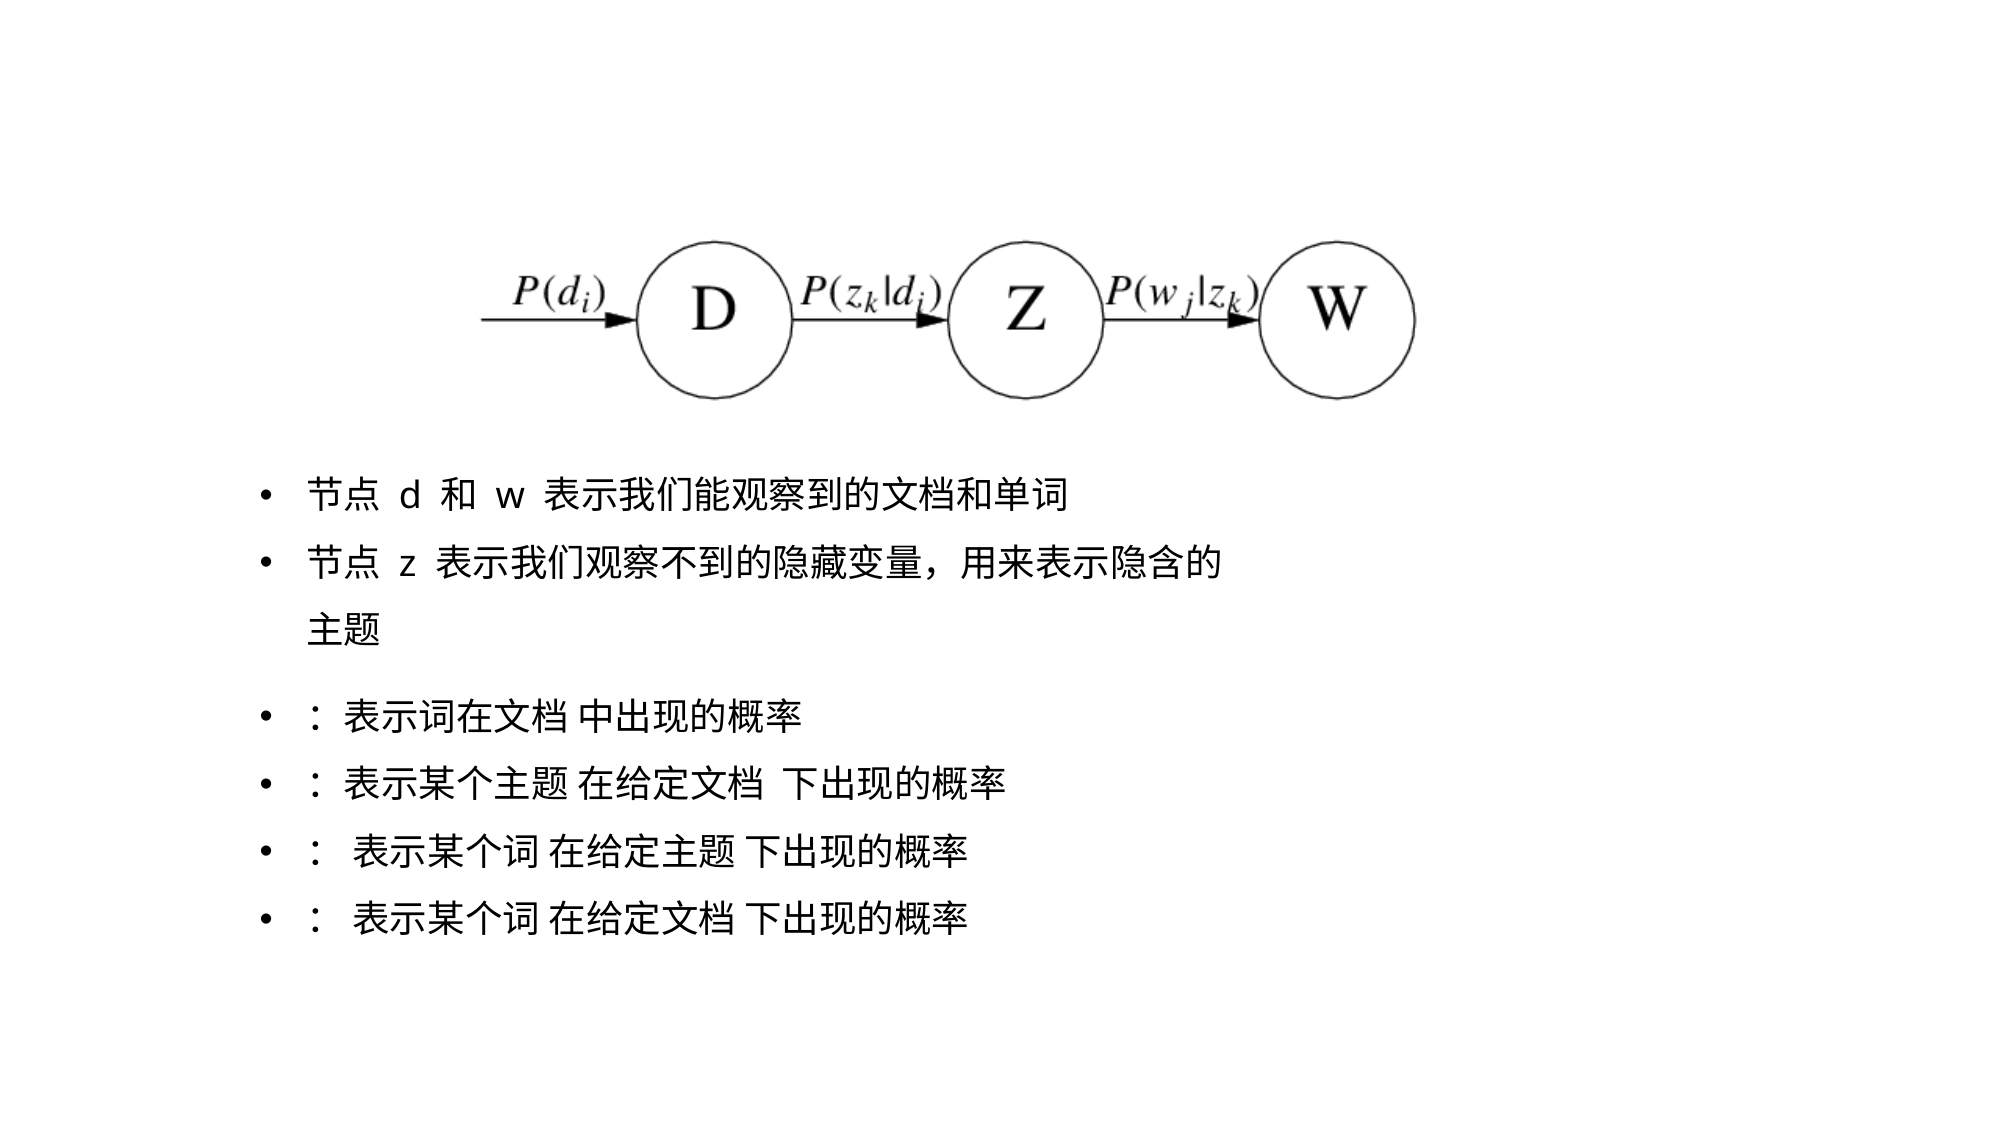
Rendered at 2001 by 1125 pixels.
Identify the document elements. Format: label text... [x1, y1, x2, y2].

picture [458, 226, 1437, 418]
text_box 节点 d 和 w 表示我们能观察到的文档和单词 节点 z 表示我们观察不到的隐藏变量，用来表示隐含的主题 [244, 441, 1245, 659]
